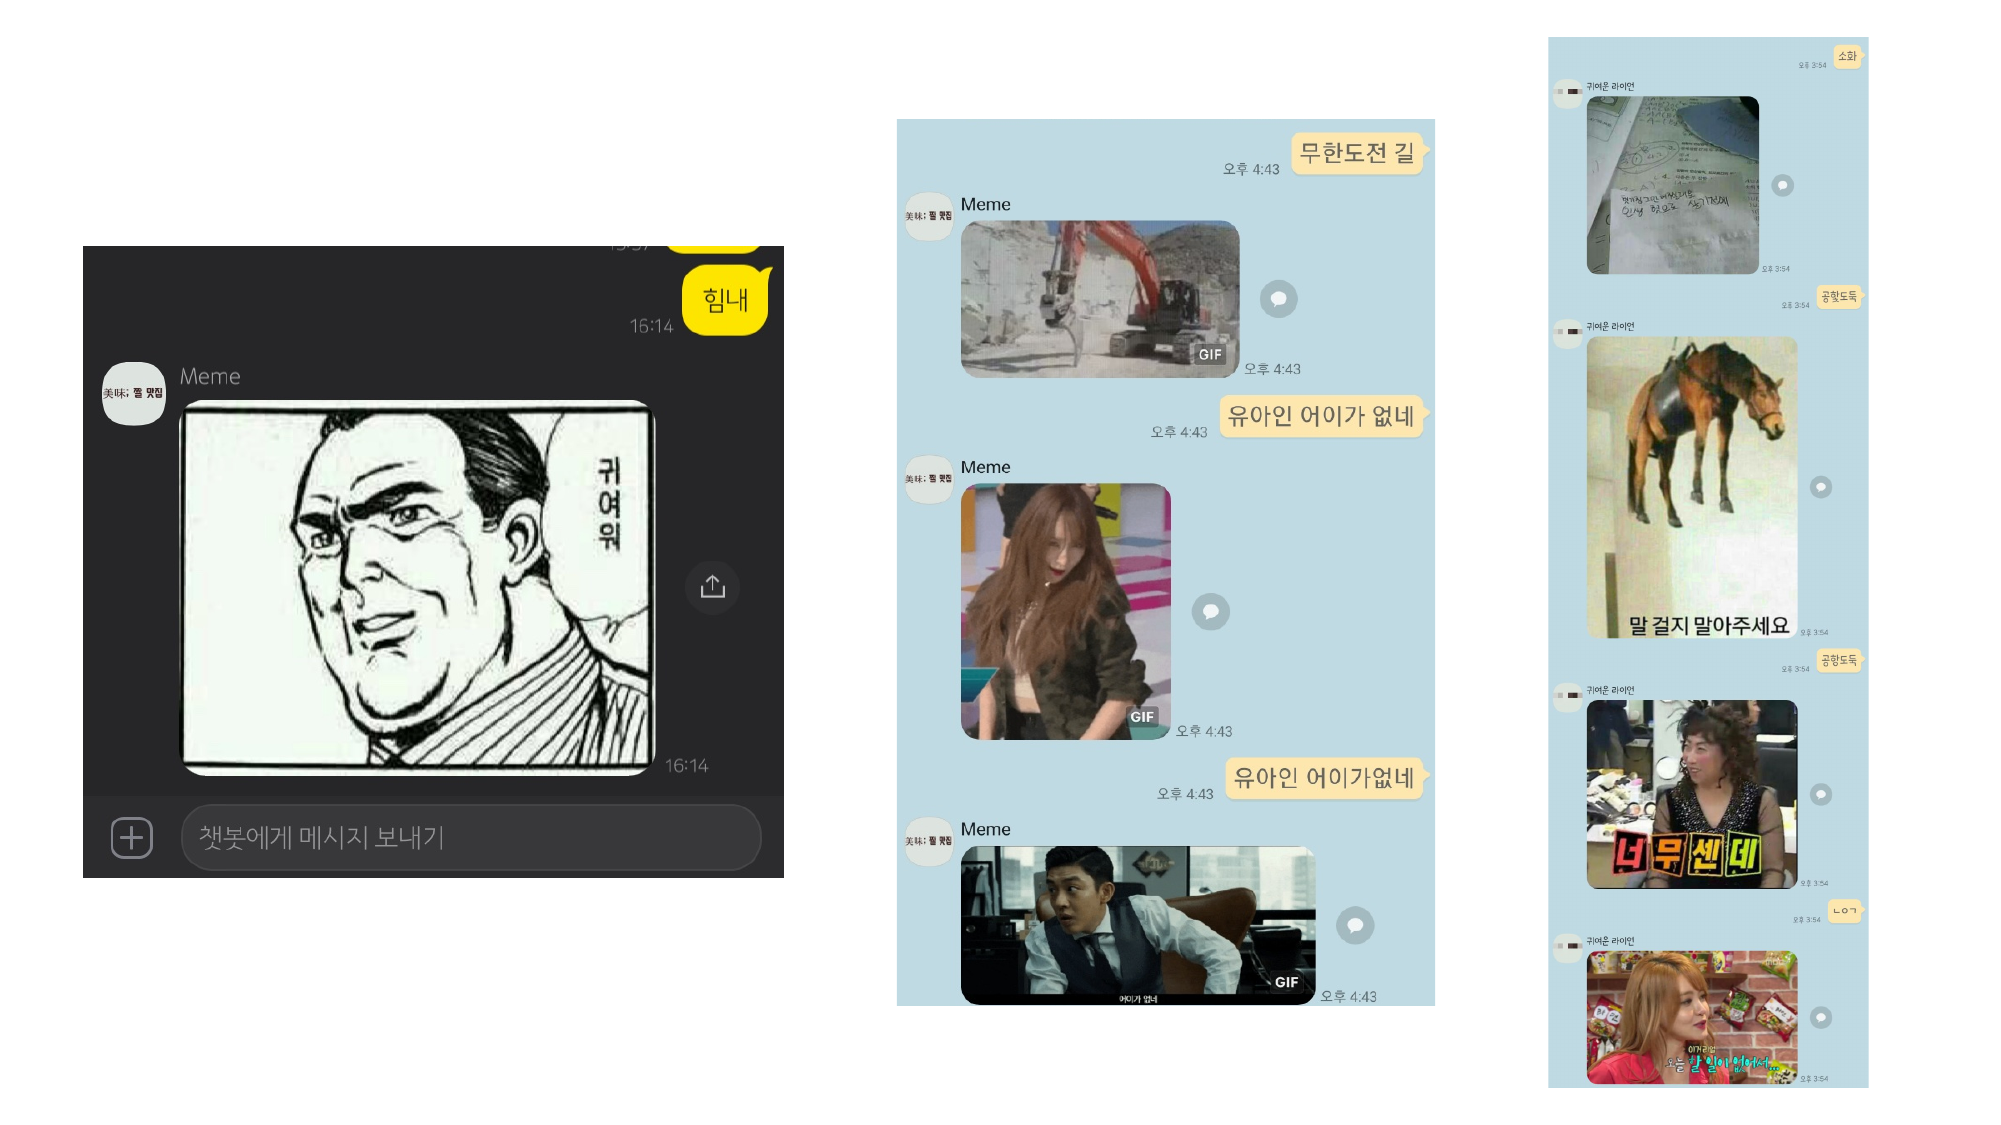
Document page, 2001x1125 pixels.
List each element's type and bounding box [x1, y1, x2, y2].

picture [1548, 37, 1869, 1088]
picture [83, 246, 784, 878]
picture [896, 119, 1436, 1006]
